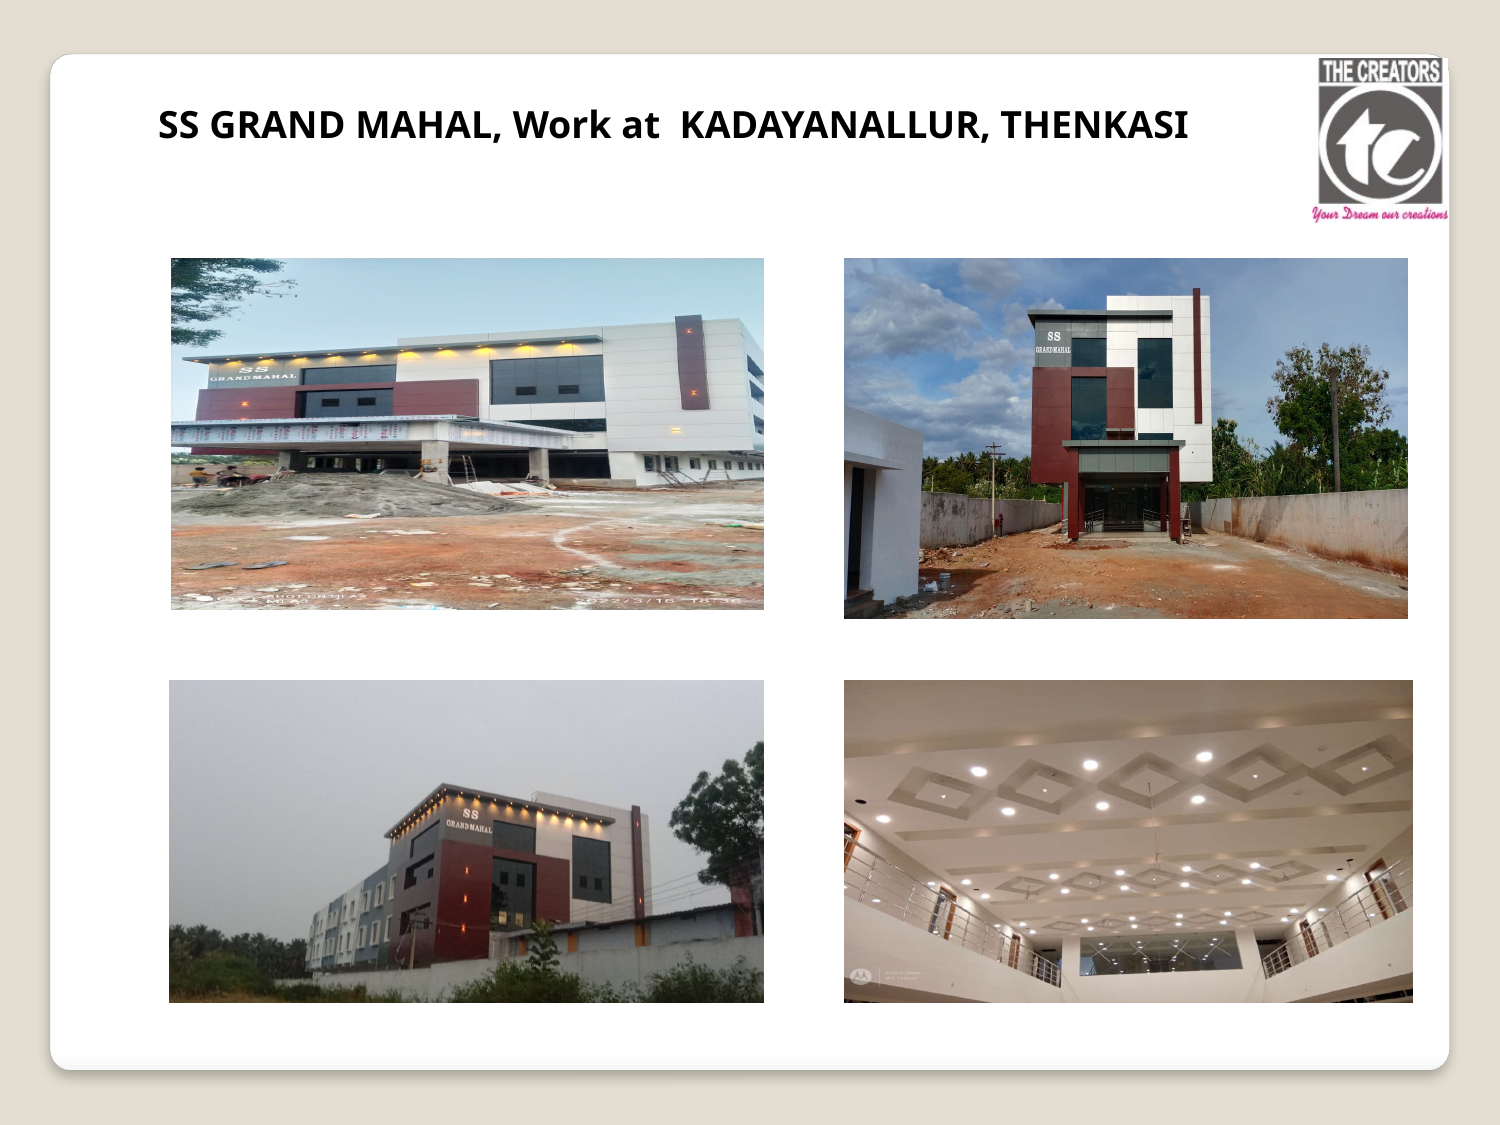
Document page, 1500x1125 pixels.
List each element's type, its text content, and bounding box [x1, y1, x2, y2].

picture [1312, 58, 1449, 223]
picture [169, 680, 764, 1003]
picture [170, 258, 764, 610]
picture [844, 258, 1408, 619]
text_box SS GRAND MAHAL, Work at KADAYANALLUR, THENKASI [117, 93, 1231, 154]
picture [844, 680, 1413, 1003]
